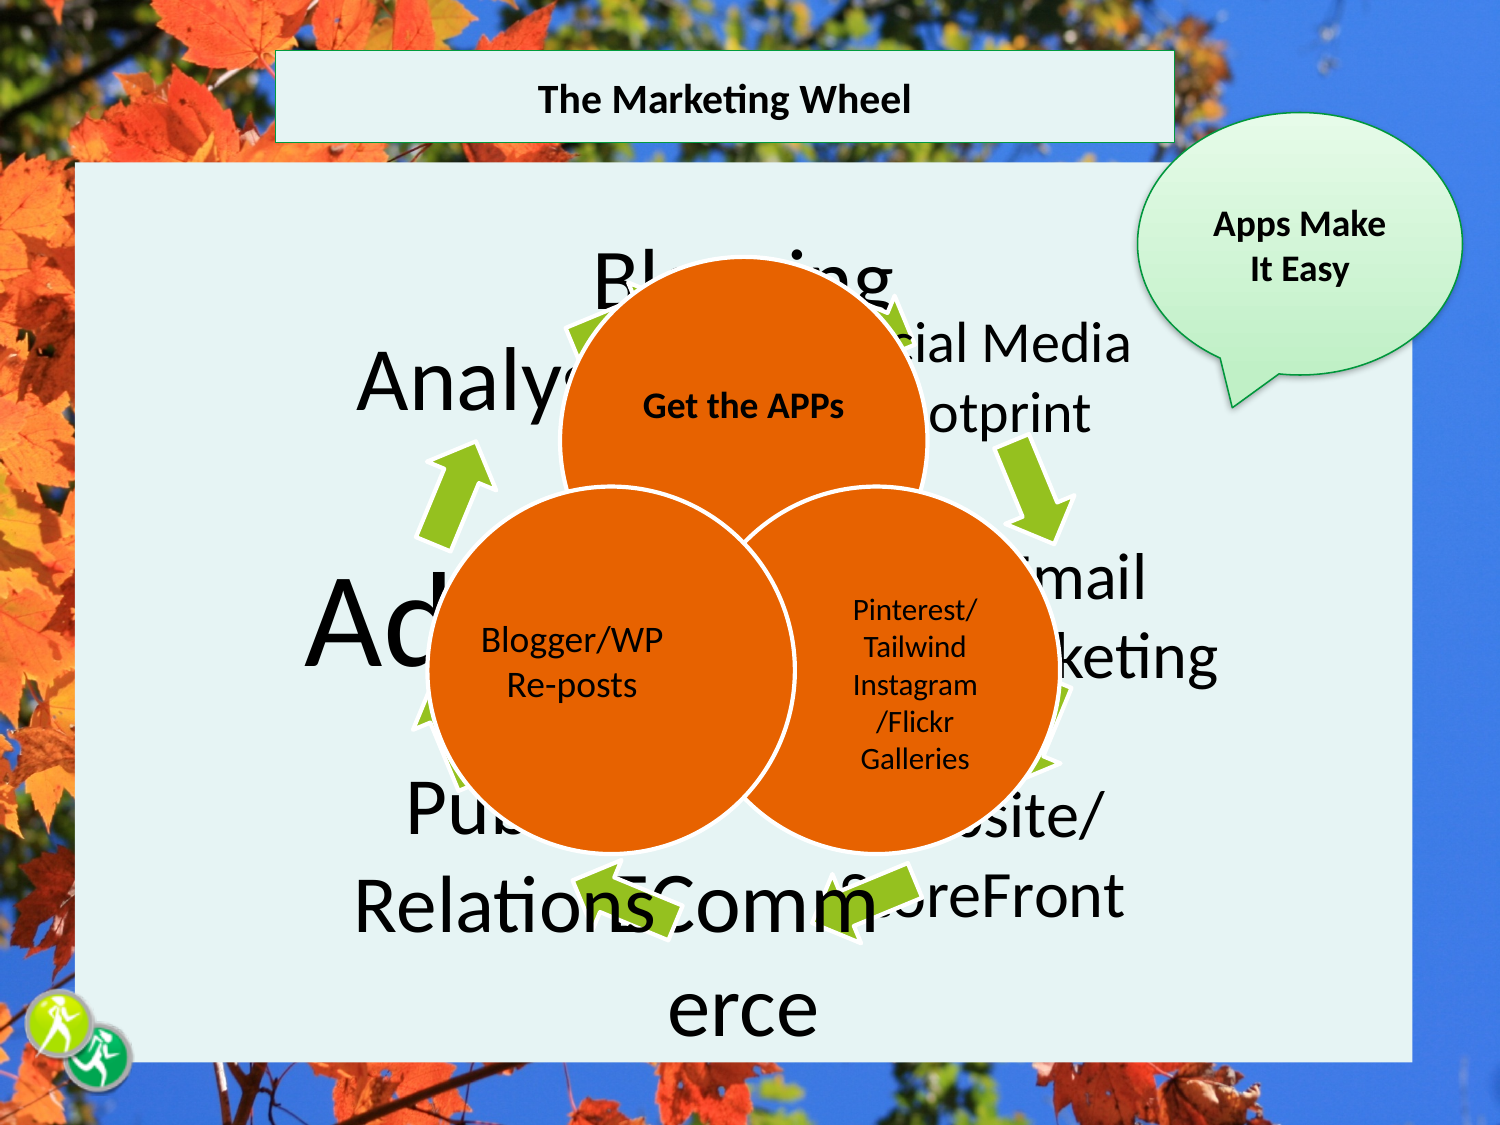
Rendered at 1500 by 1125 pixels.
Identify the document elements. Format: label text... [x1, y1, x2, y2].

title The Marketing Wheel [275, 50, 1175, 143]
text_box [424, 287, 1063, 901]
text_box Apps Make It Easy [1173, 111, 1464, 337]
picture [0, 0, 1500, 1125]
